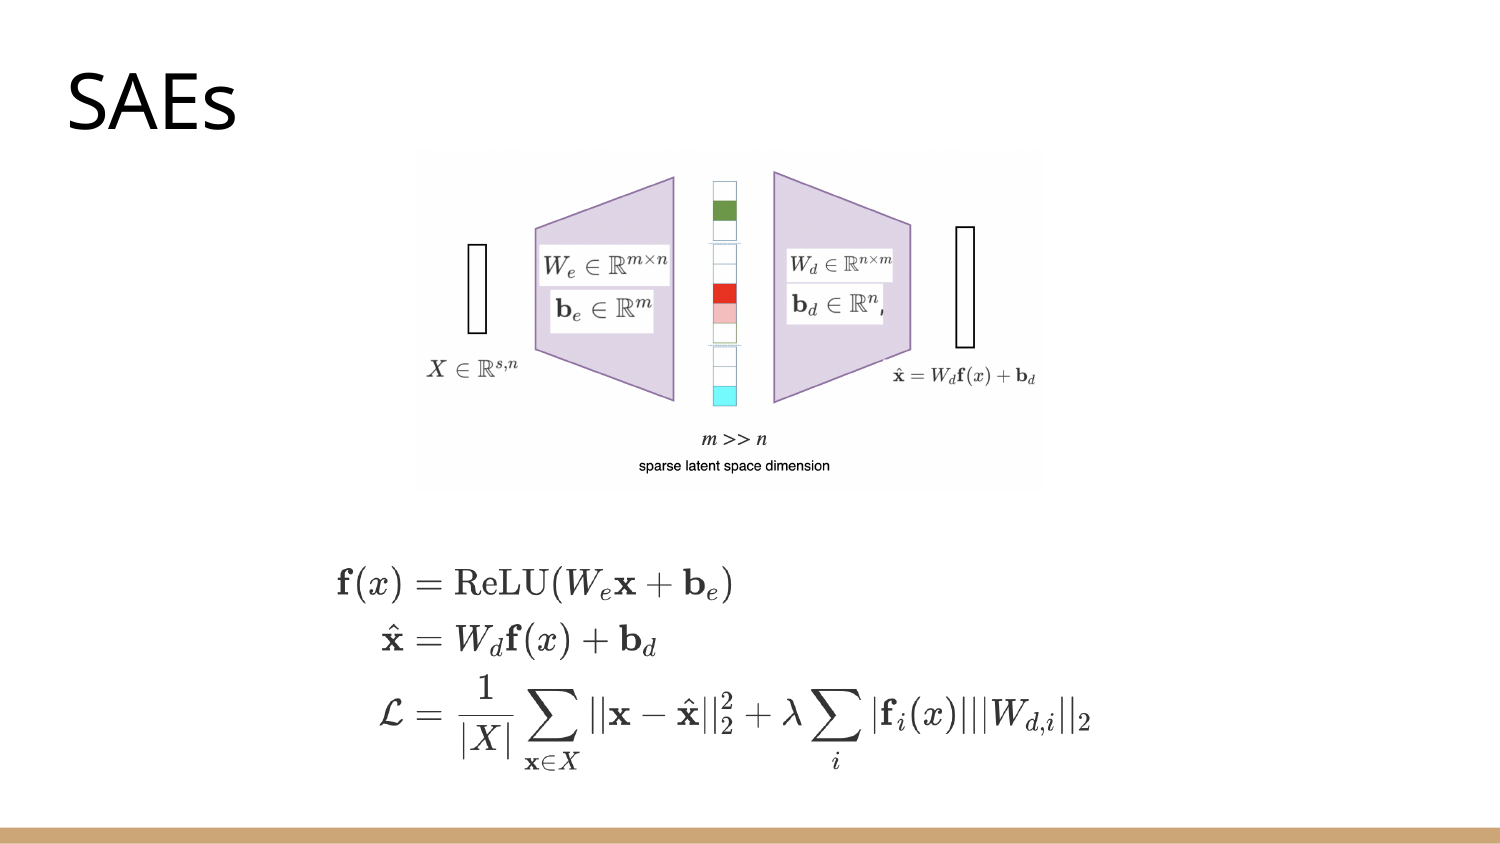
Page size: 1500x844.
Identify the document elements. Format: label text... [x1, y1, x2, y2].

picture [308, 526, 1120, 824]
title SAEs [51, 30, 1449, 168]
picture [414, 149, 1042, 493]
